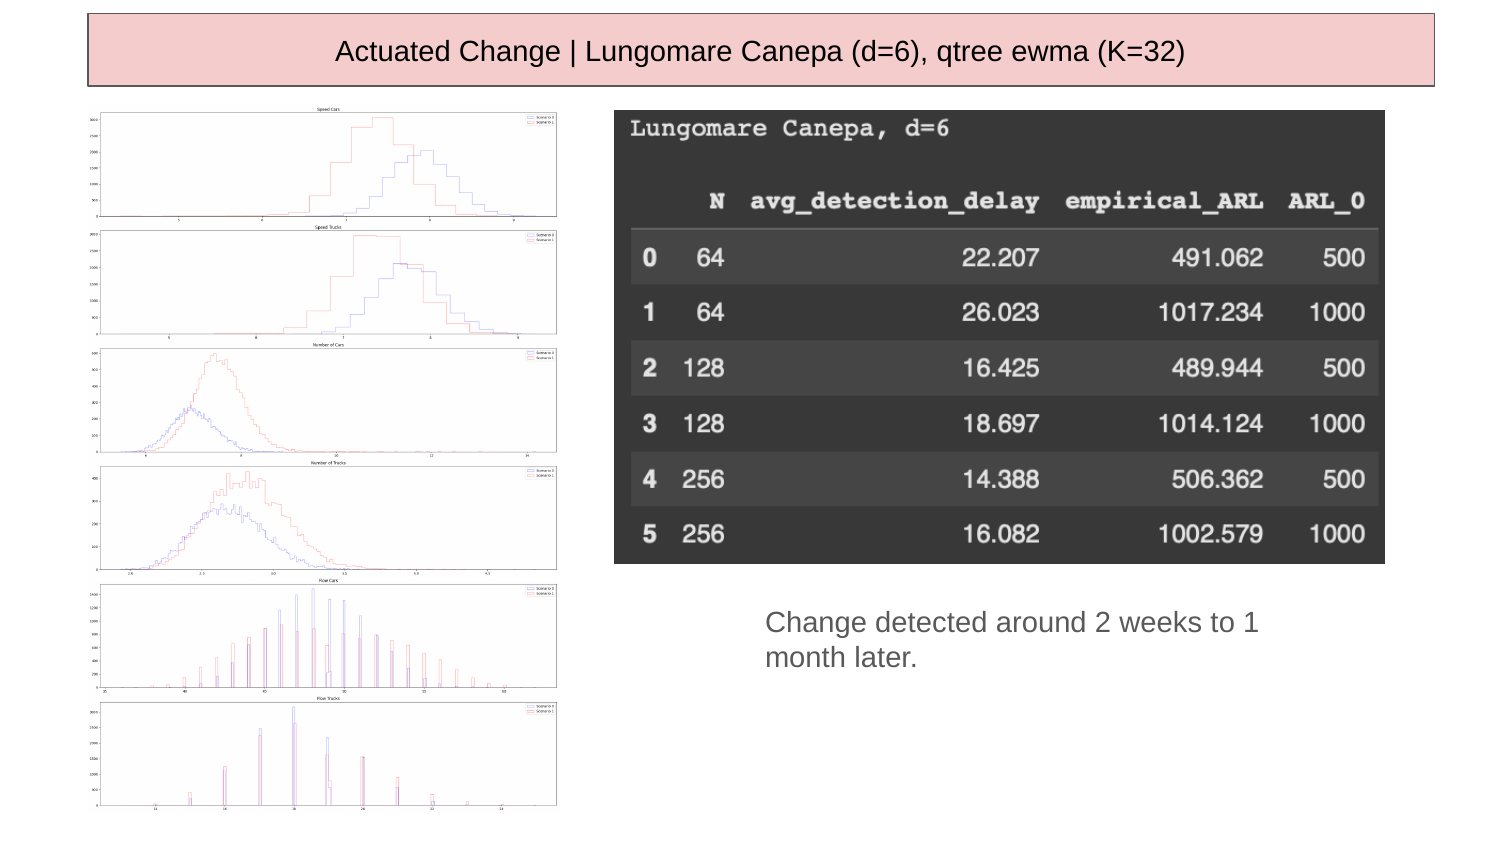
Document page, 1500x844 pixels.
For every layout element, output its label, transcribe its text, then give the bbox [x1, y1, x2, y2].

text_box Change detected around 2 weeks to 1 month later. [749, 588, 1352, 683]
picture [613, 110, 1385, 564]
picture [87, 104, 560, 814]
text_box Actuated Change | Lungomare Canepa (d=6), qtree ewma (K=32) [87, 13, 1435, 86]
